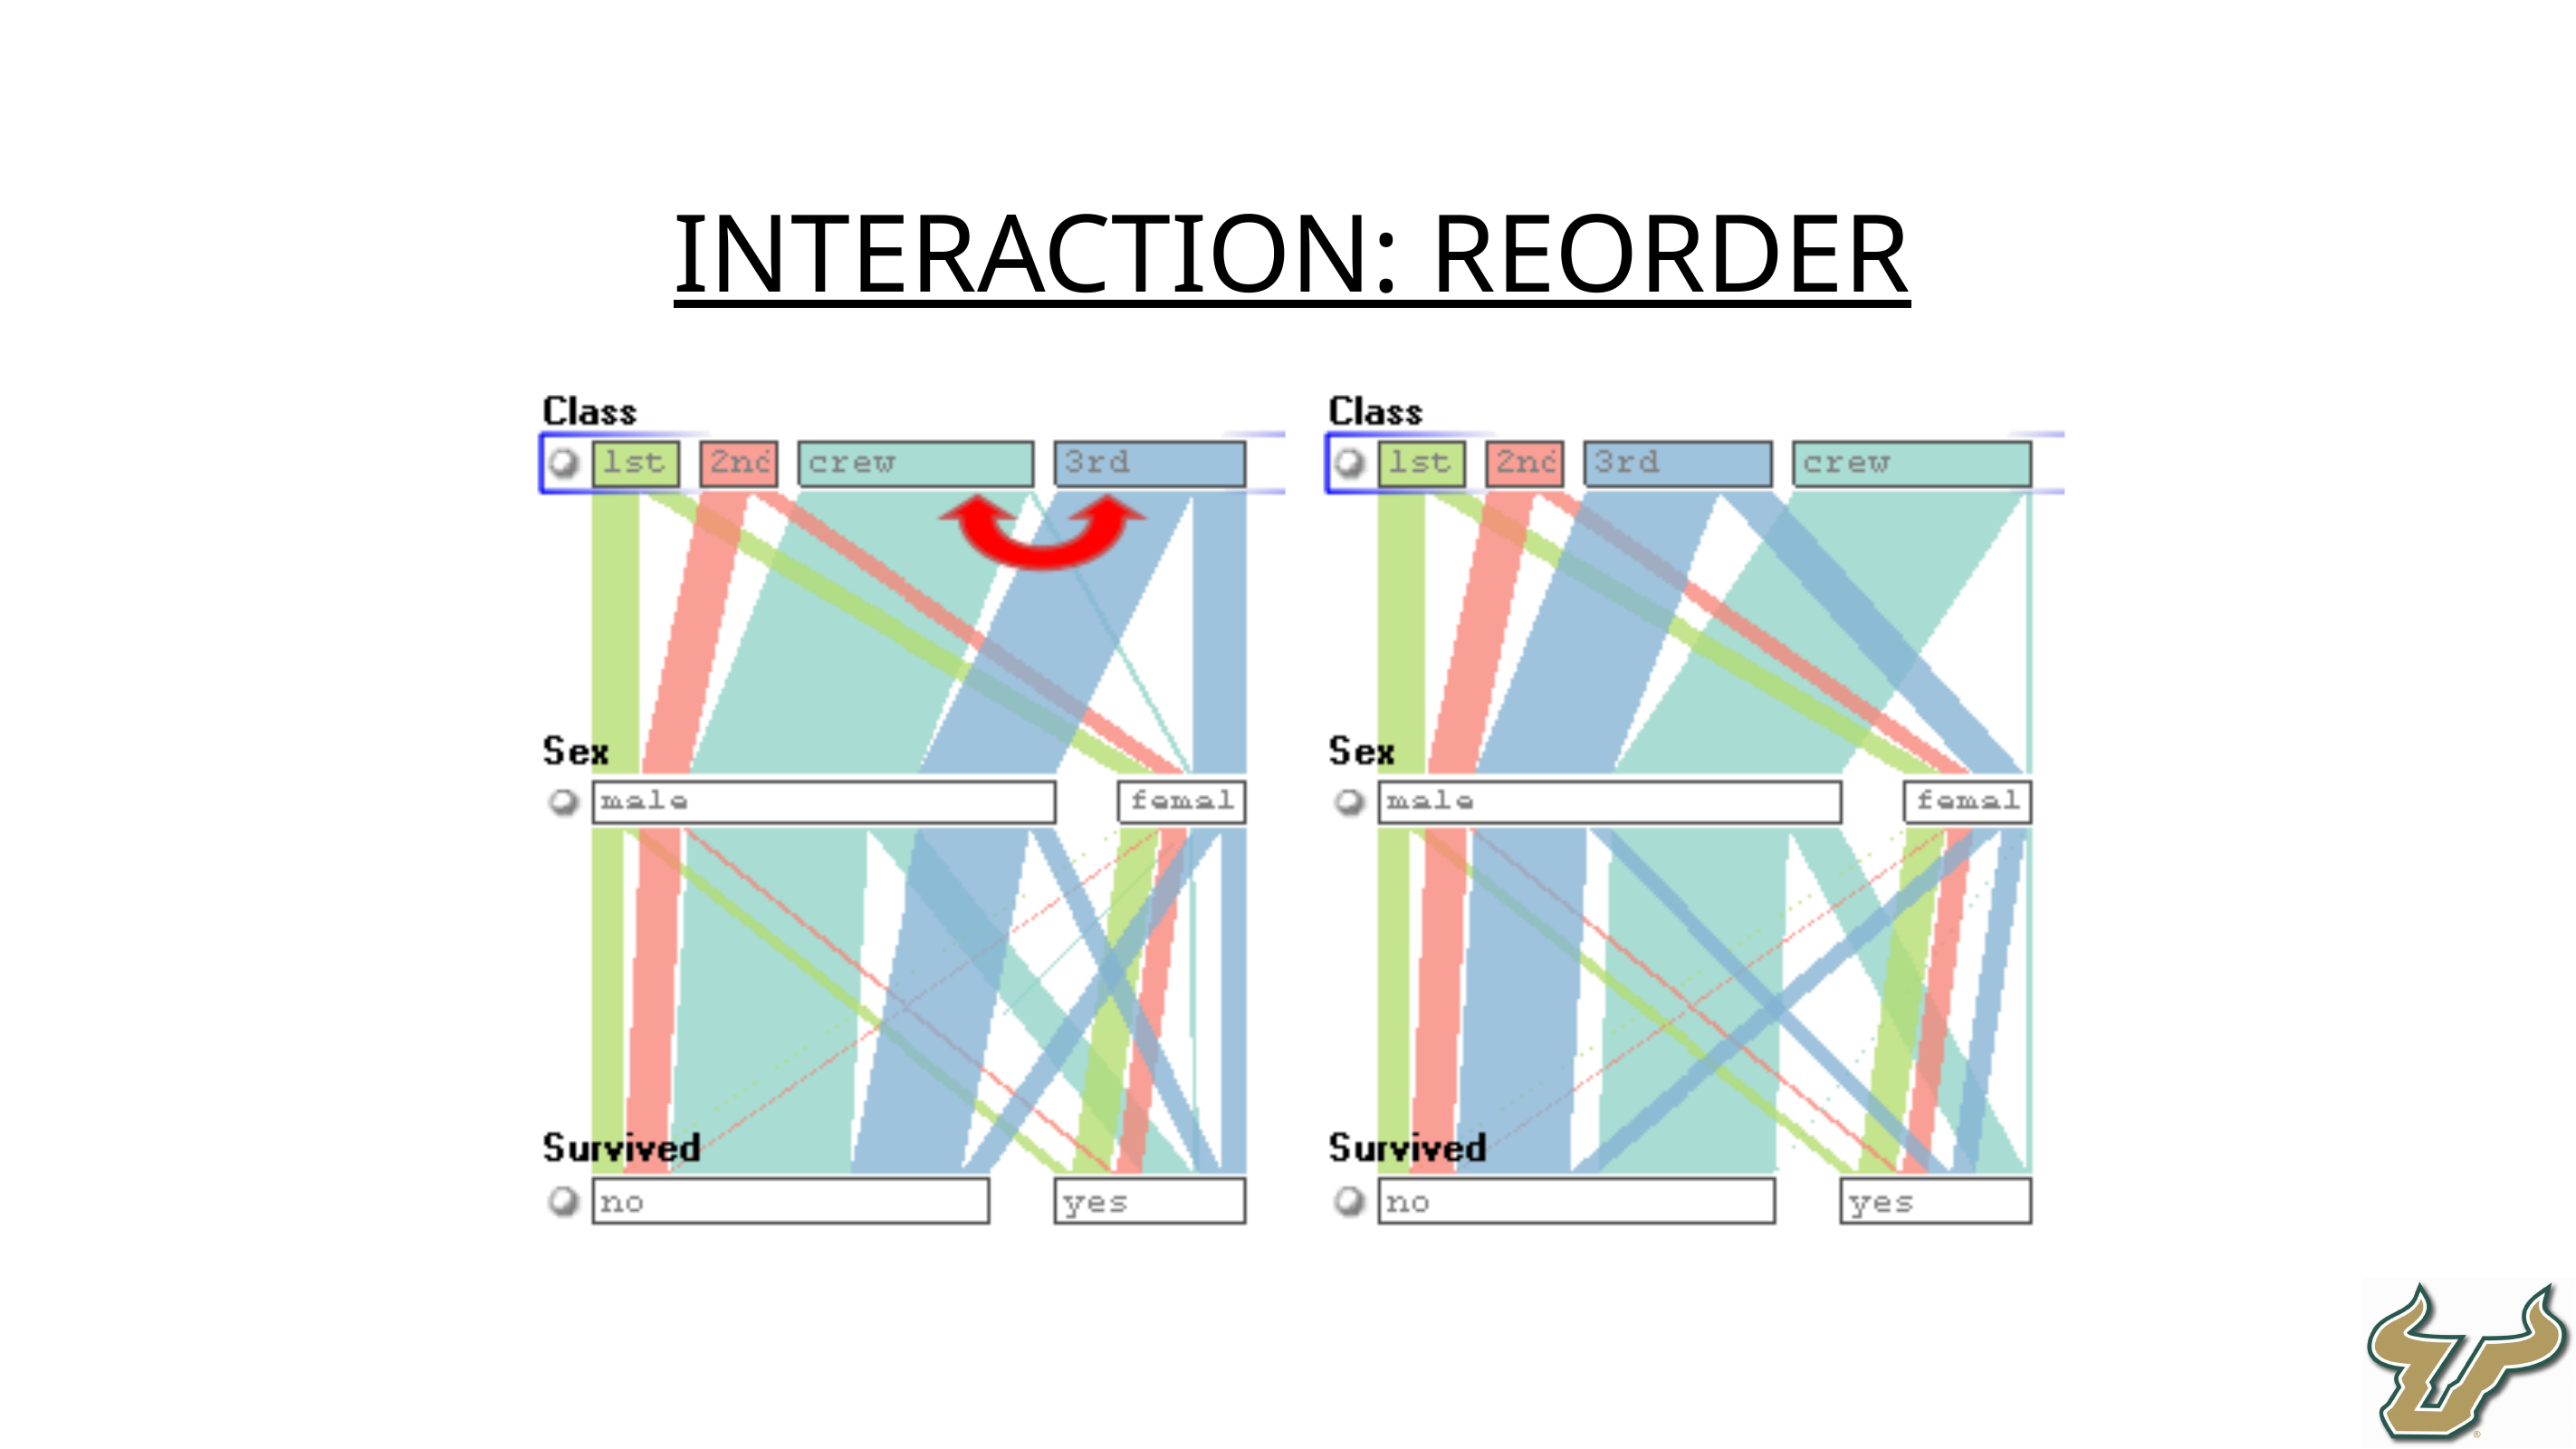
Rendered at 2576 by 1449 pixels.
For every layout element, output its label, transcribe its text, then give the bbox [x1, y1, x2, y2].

text_box [1322, 394, 2065, 1229]
text_box [536, 394, 1286, 1229]
picture [2363, 1278, 2576, 1448]
list interaction: reorder [337, 175, 2239, 340]
